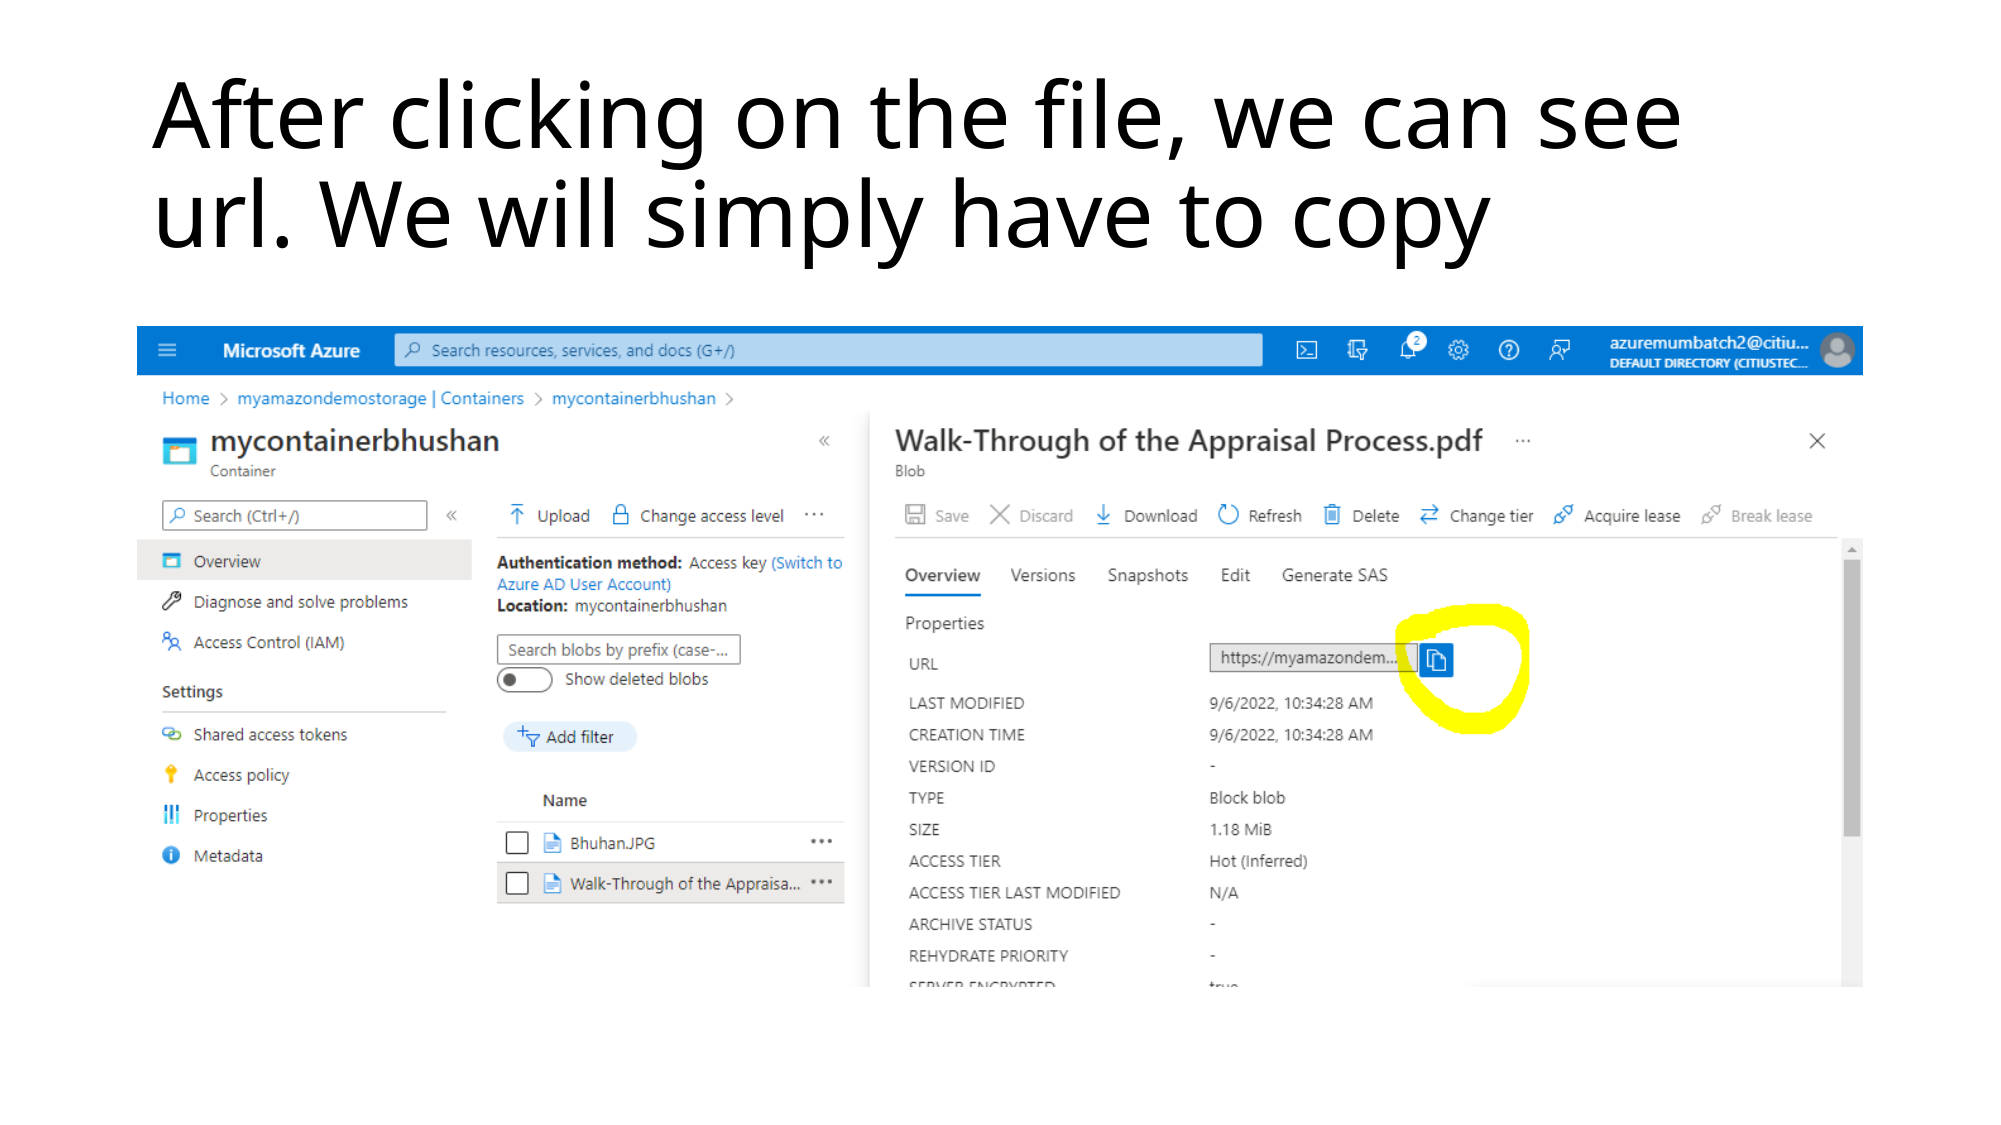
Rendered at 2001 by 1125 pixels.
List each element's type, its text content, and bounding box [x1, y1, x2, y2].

title After clicking on the file, we can see url. We will simply have to copy [137, 59, 1863, 278]
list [137, 326, 1863, 987]
